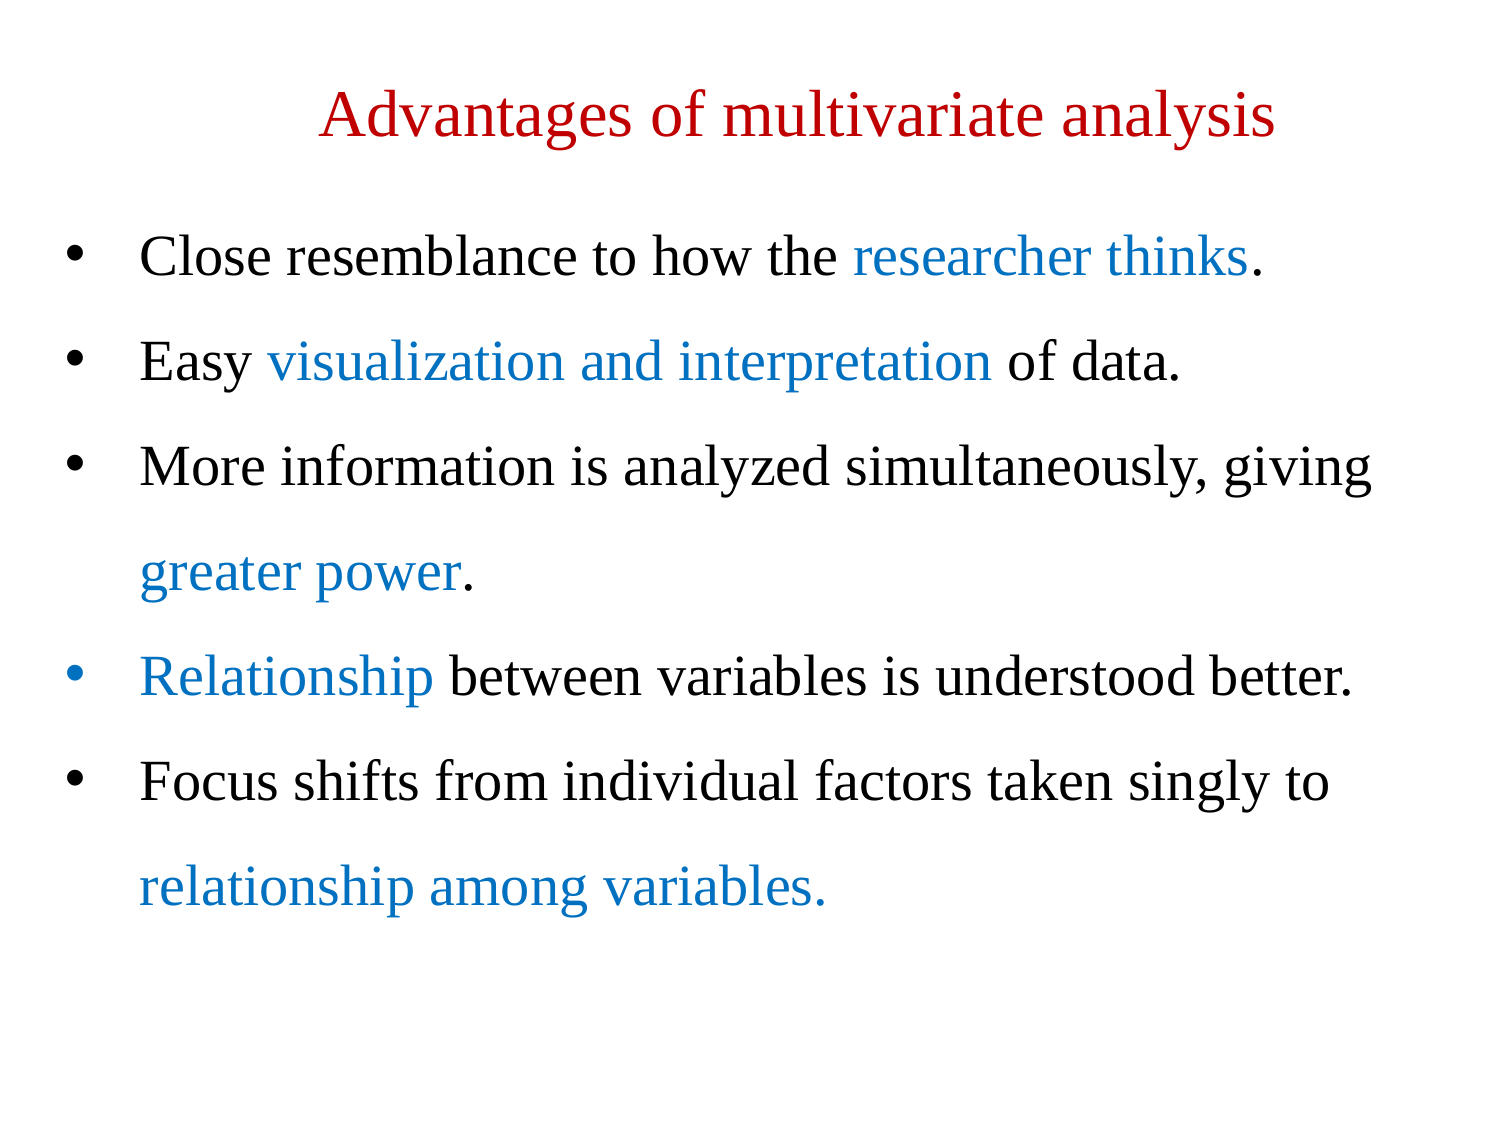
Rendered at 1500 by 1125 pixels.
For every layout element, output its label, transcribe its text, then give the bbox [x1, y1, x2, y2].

text_box Advantages of multivariate analysis [303, 62, 1311, 158]
text_box Close resemblance to how the researcher thinks. Easy visualization and interpretation of data. More information is analyzed simultaneously, giving greater power. Relationship between variables is understood better. Focus shifts from individual factors taken singly to relationship among variables. [49, 174, 1475, 925]
